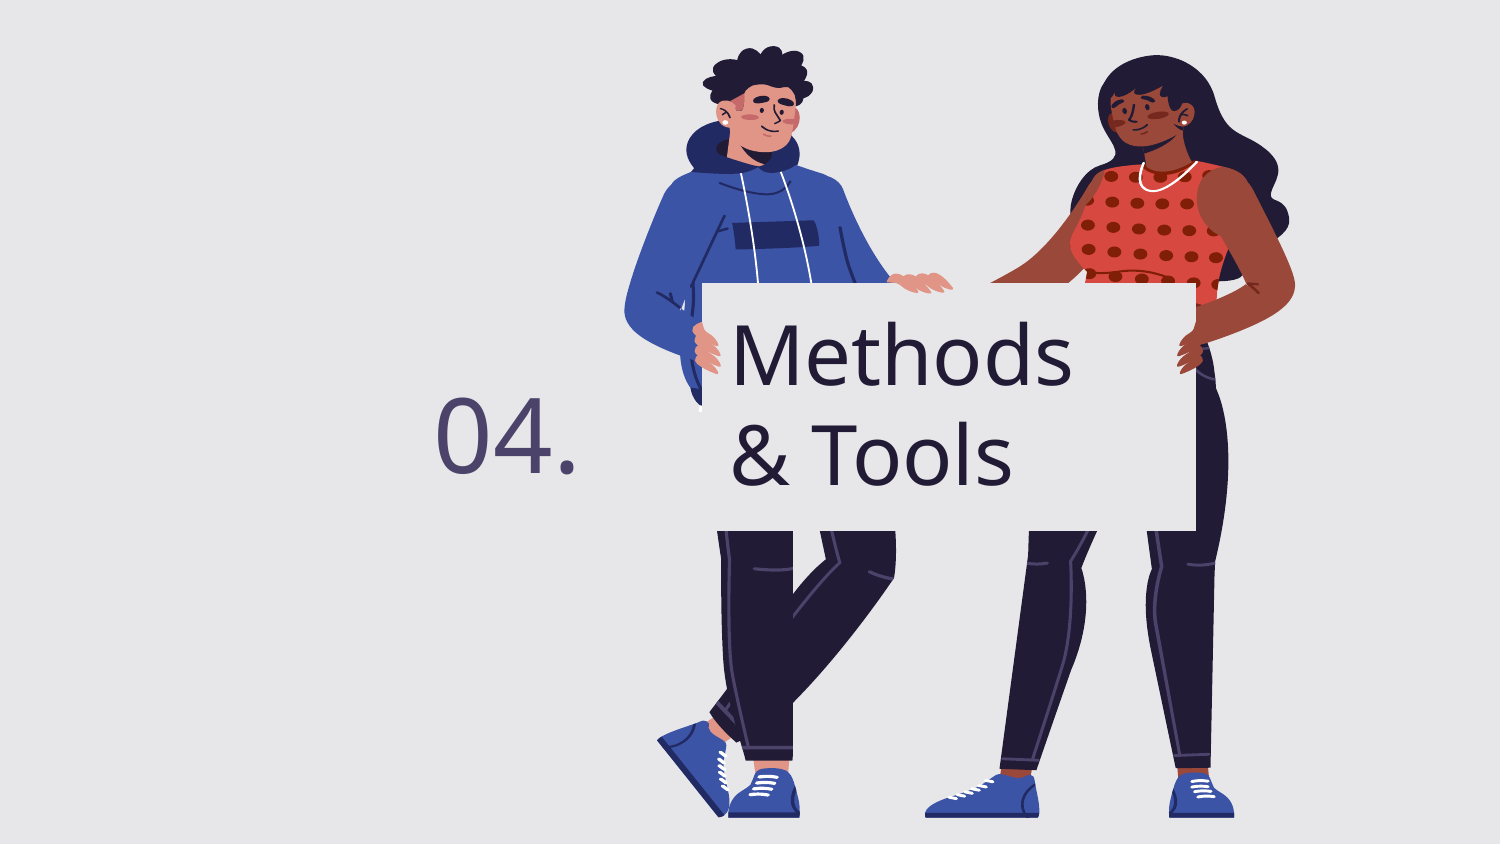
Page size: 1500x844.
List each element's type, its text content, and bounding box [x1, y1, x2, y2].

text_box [624, 45, 1296, 819]
title 04. [419, 362, 619, 501]
